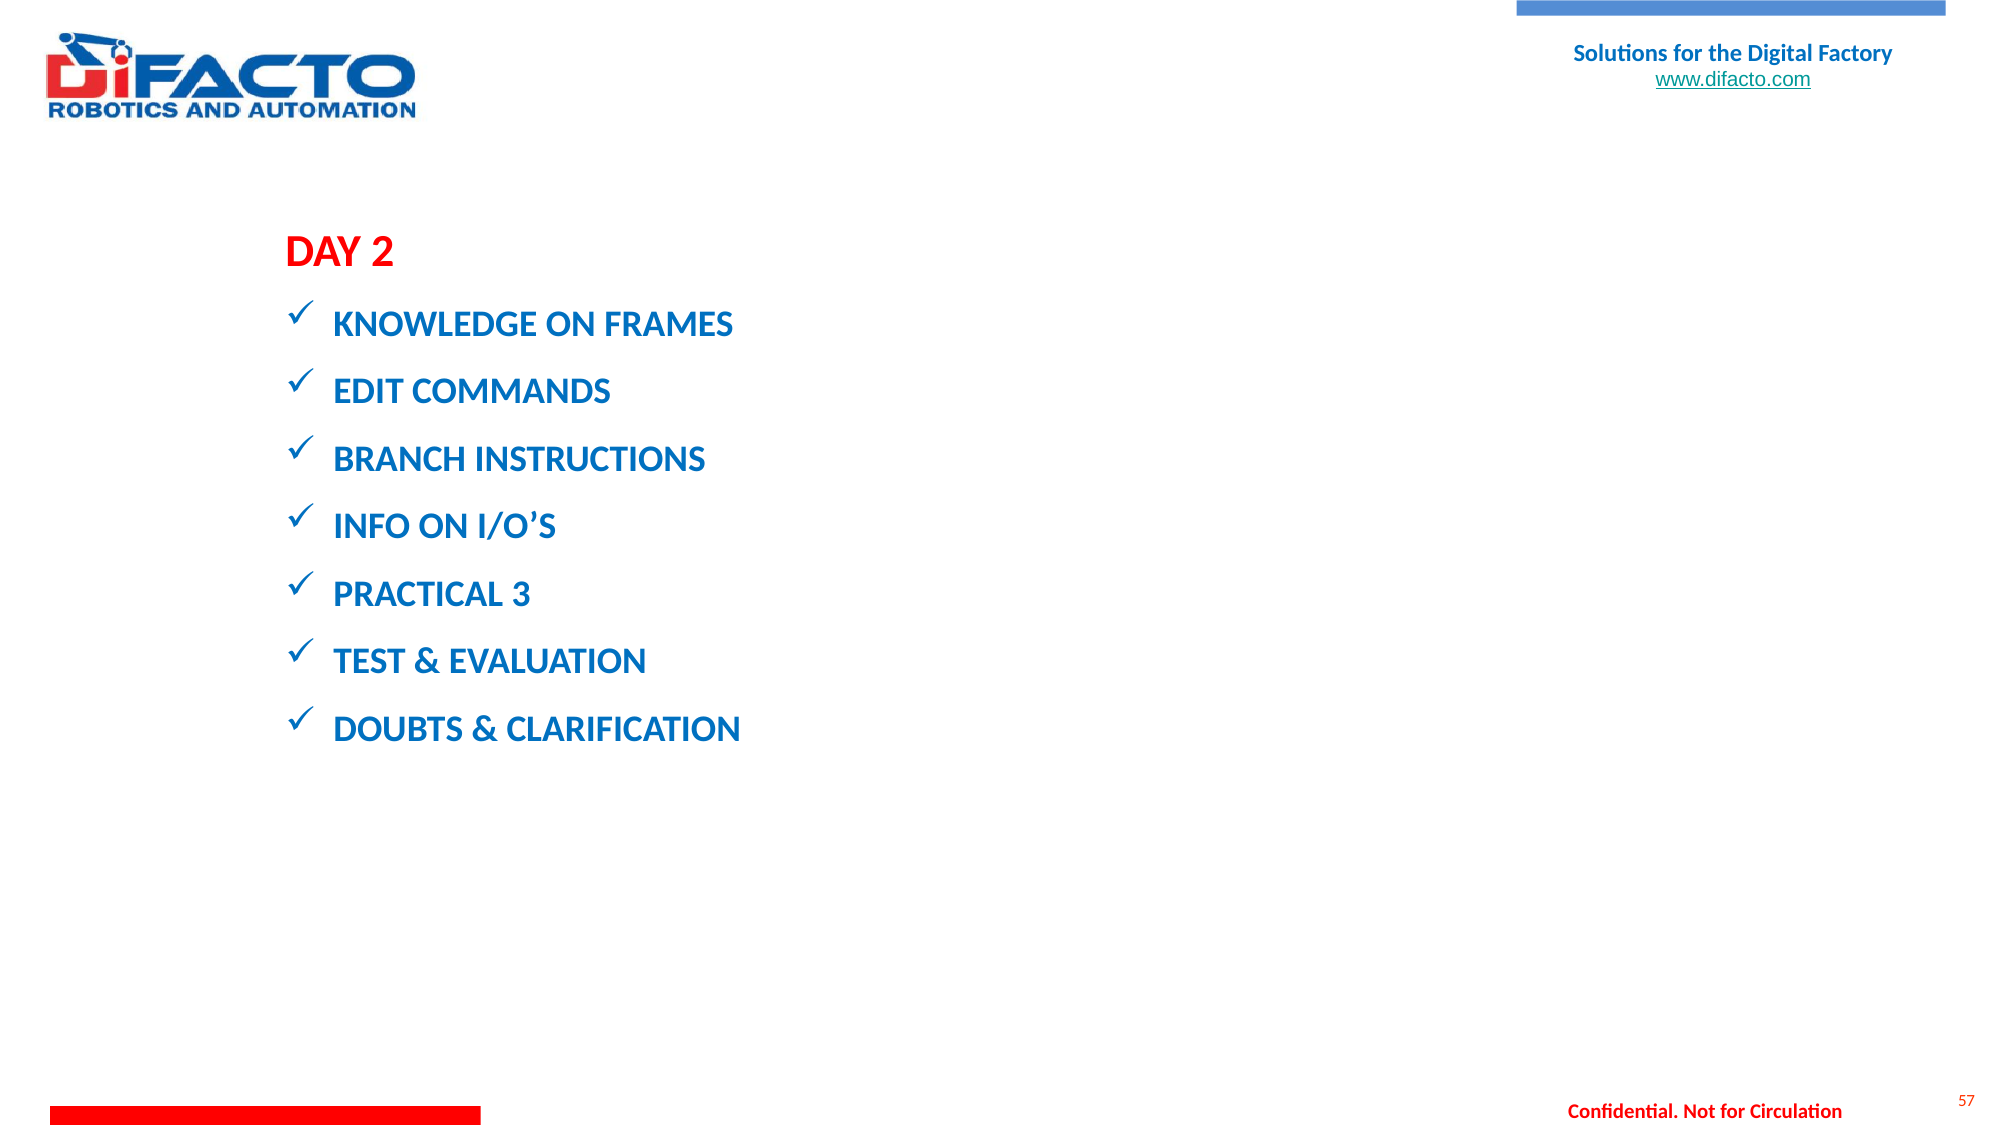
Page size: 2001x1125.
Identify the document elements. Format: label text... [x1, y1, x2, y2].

picture [31, 21, 434, 125]
text_box DAY 2 KNOWLEDGE ON FRAMES EDIT COMMANDS BRANCH INSTRUCTIONS INFO ON I/O’S PRACTICAL 3 TEST & EVALUATION DOUBTS & CLARIFICATION [270, 186, 1394, 756]
